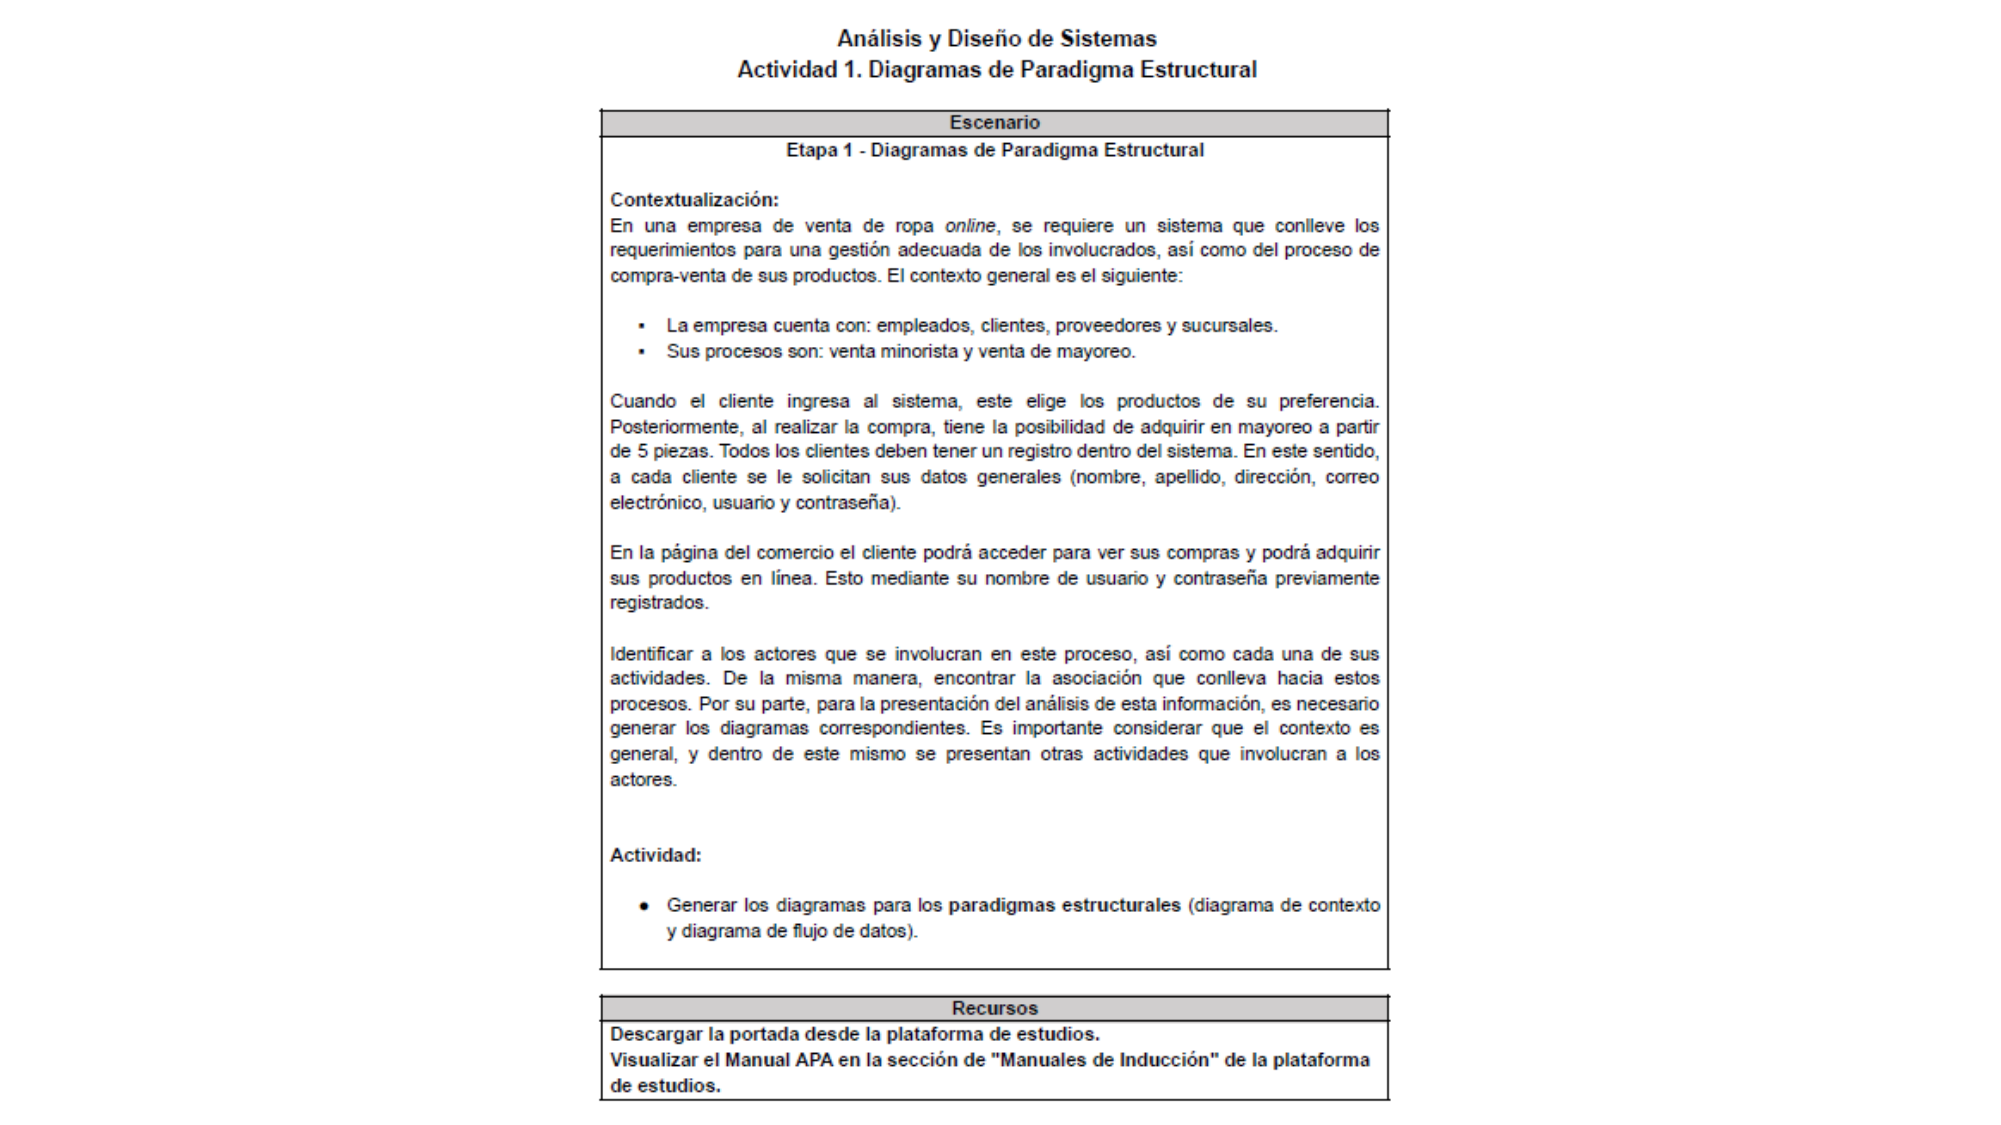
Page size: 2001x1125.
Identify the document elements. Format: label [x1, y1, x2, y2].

picture [581, 0, 1409, 1121]
